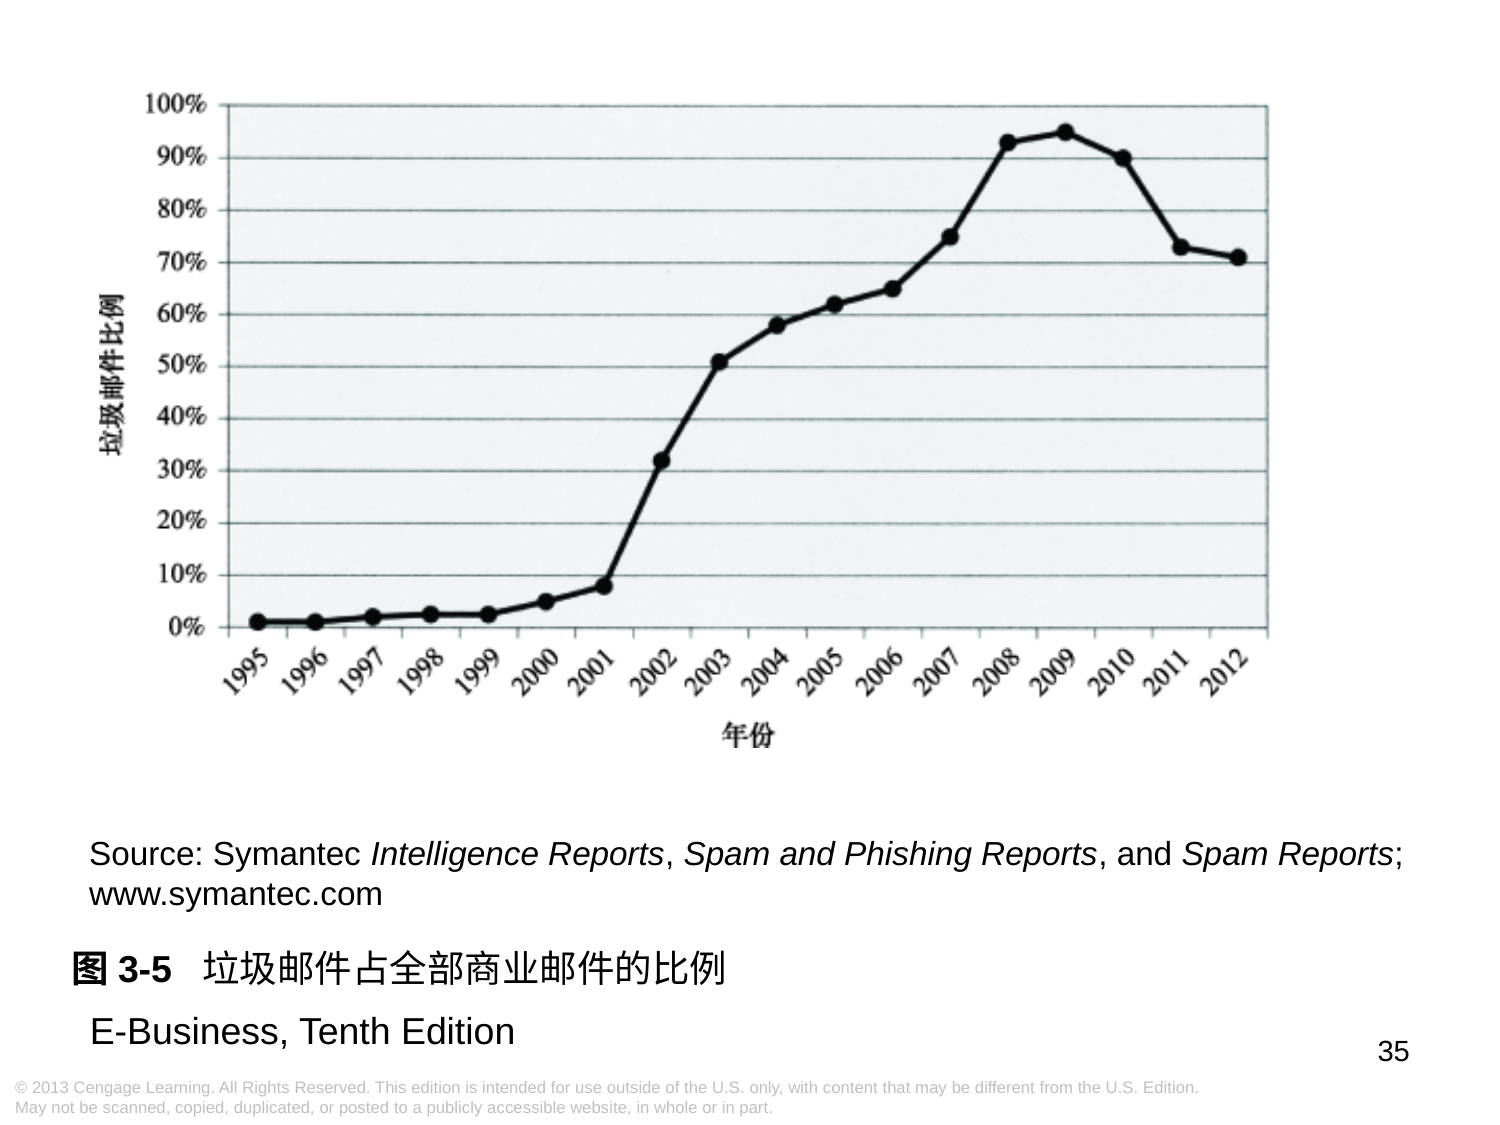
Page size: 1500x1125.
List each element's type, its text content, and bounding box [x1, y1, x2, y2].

text_box 图3-5 垃圾邮件占全部商业邮件的比例 [56, 937, 742, 998]
slide_number 35 [1074, 1024, 1426, 1103]
picture [99, 87, 1282, 749]
text_box Source: Symantec Intelligence Reports, Spam and Phishing Reports, and Spam Reports; www.symantec.com [74, 824, 1428, 920]
